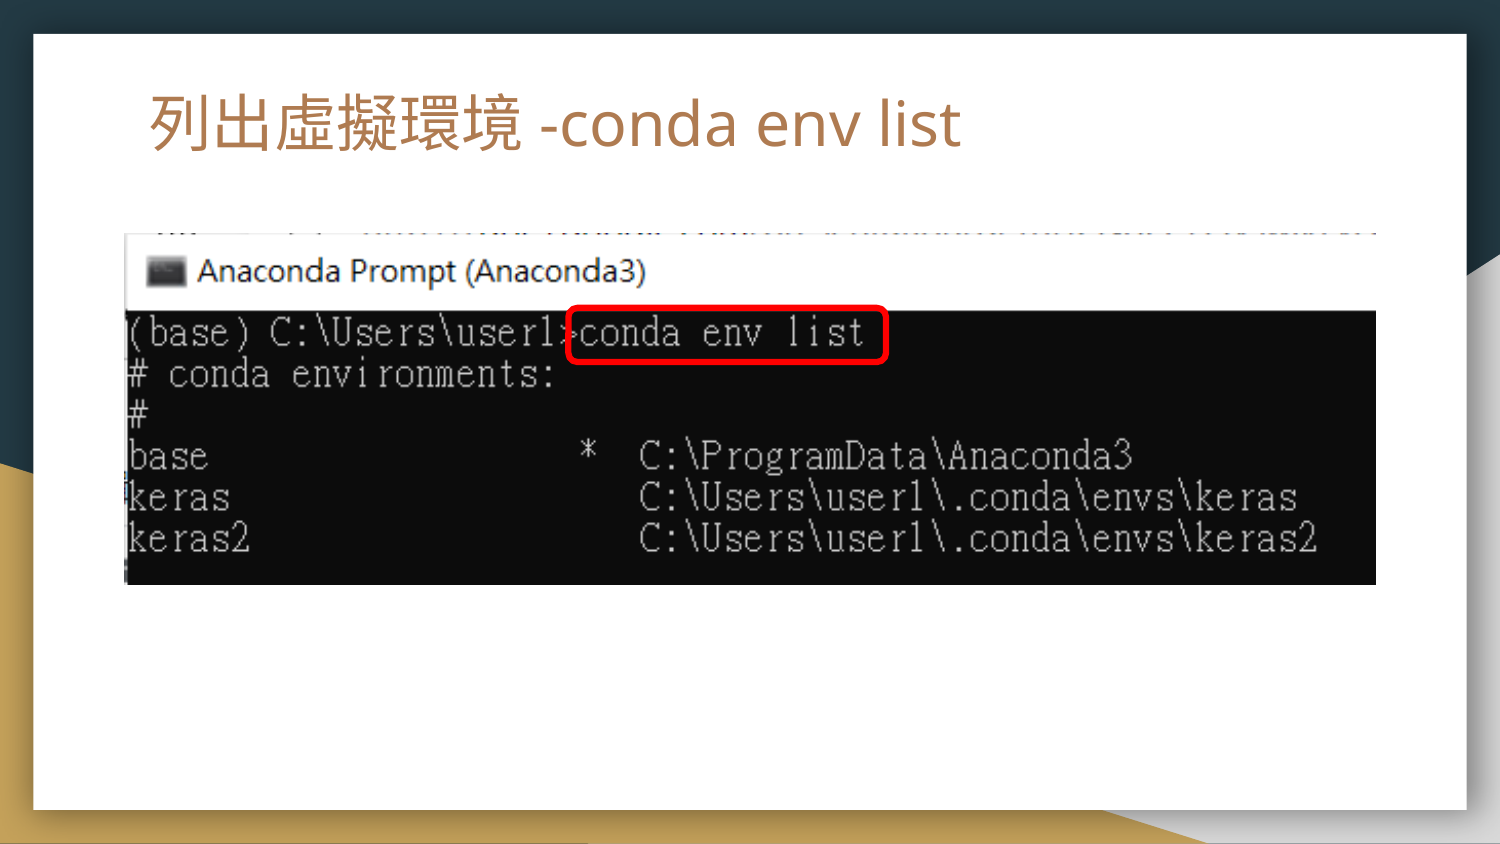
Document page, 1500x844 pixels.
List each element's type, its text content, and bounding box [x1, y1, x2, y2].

picture [124, 233, 1376, 585]
title 列出虛擬環境-conda env list [134, 68, 1366, 226]
